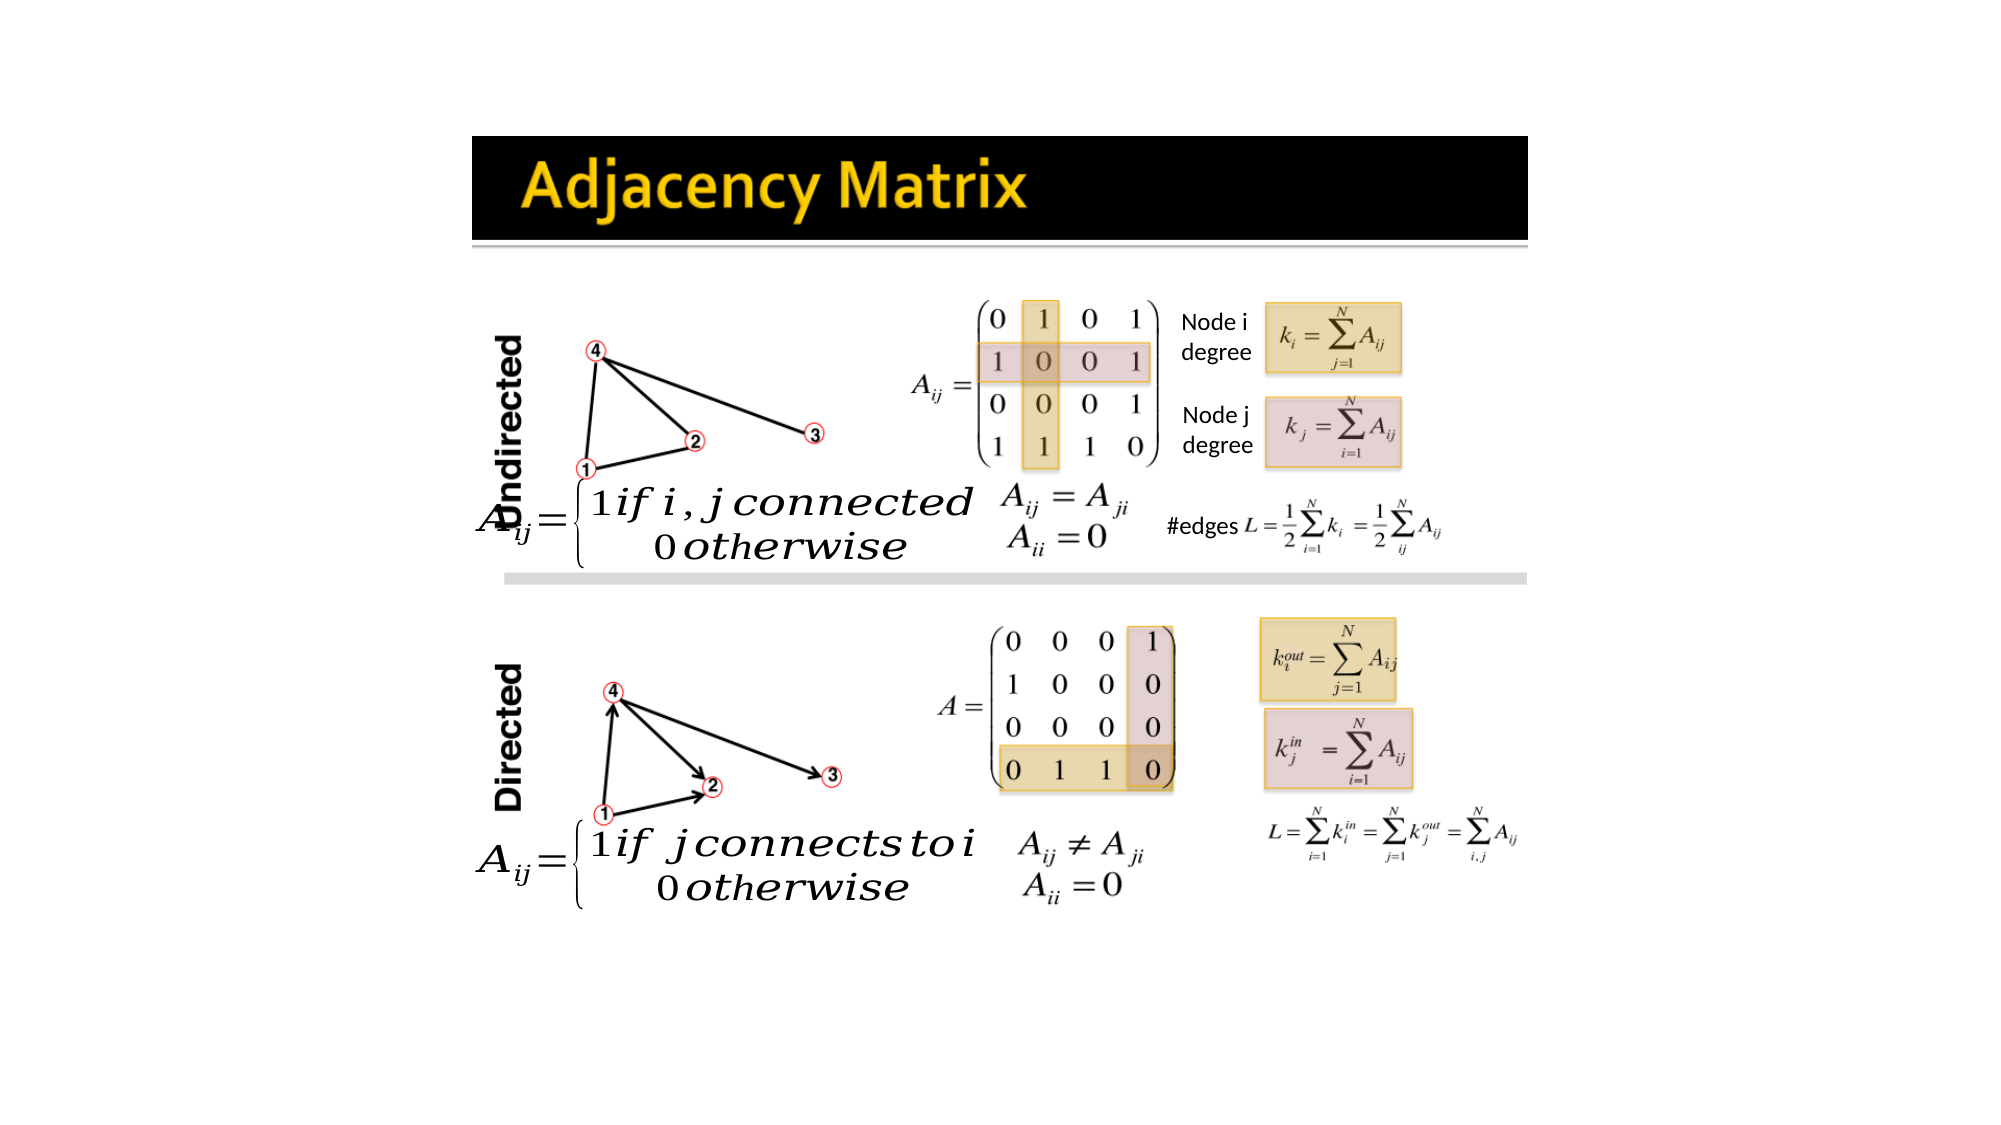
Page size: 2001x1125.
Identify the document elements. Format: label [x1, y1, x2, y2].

picture [472, 136, 1528, 949]
